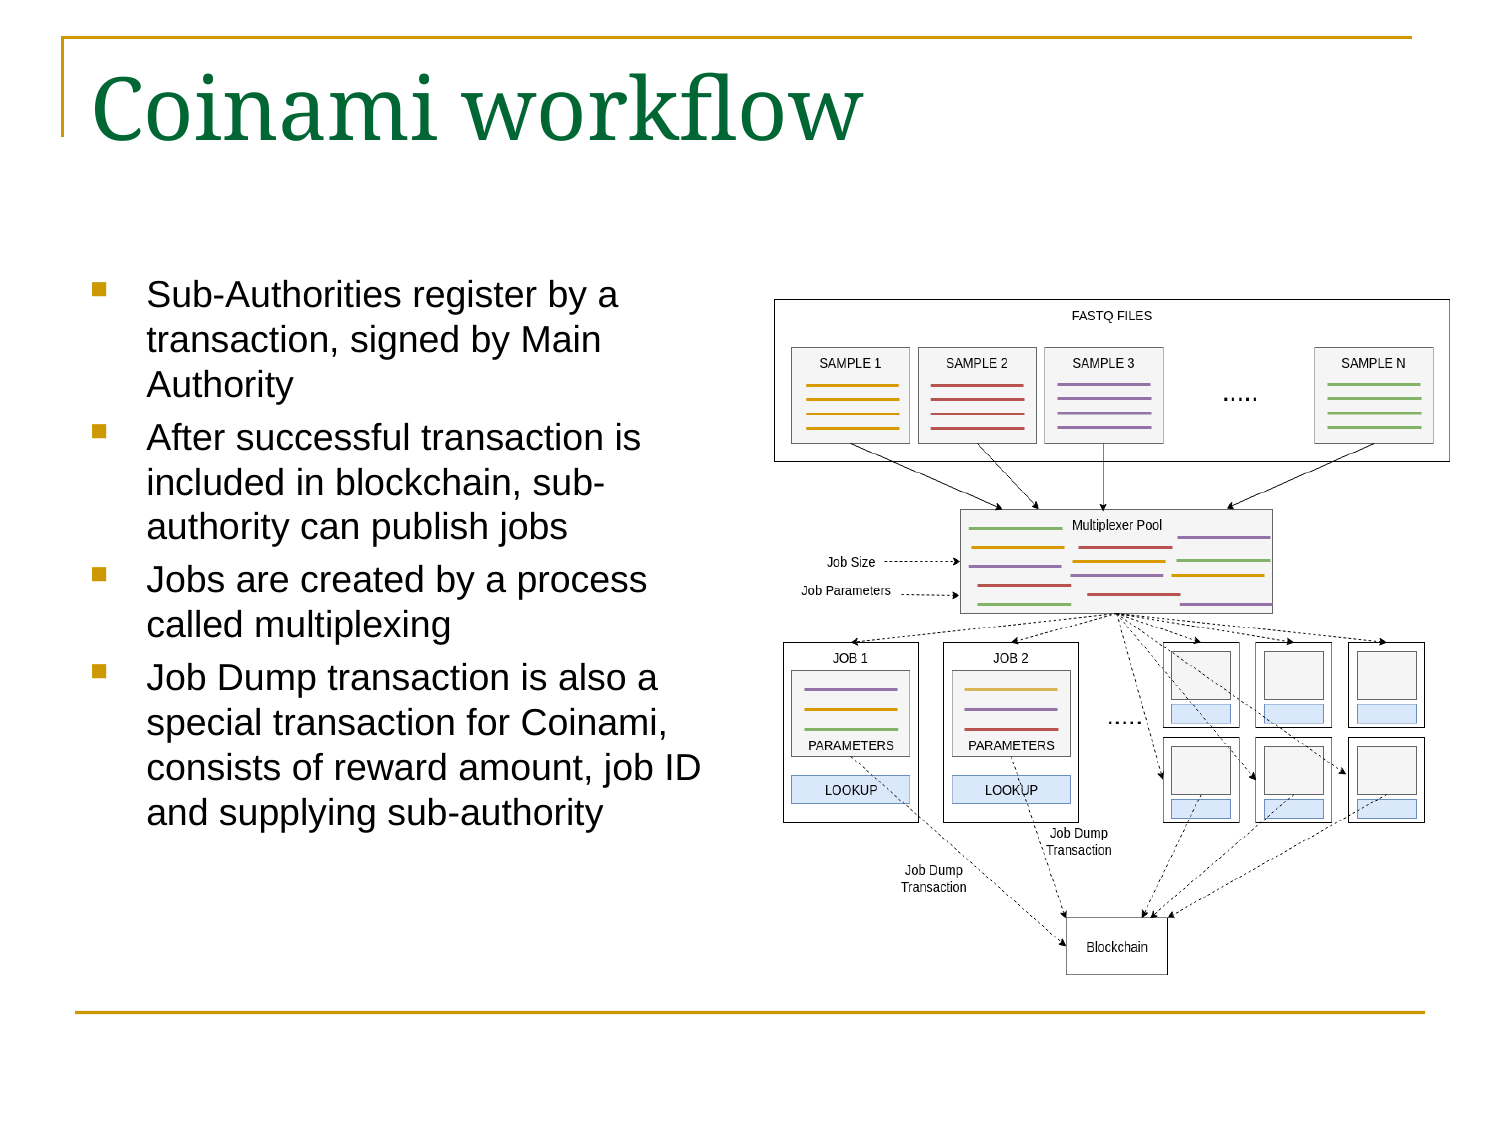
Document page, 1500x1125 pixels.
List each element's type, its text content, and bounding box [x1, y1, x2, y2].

title Coinami workflow [74, 45, 1426, 233]
list Sub-Authorities register by a transaction, signed by Main Authority After successful transaction is included in blockchain, sub-authority can publish jobs Jobs are created by a process called multiplexing Job Dump transaction is also a special transaction for Coinami, consists of reward amount, job ID and supplying sub-authority [74, 262, 738, 1006]
picture [774, 299, 1451, 976]
